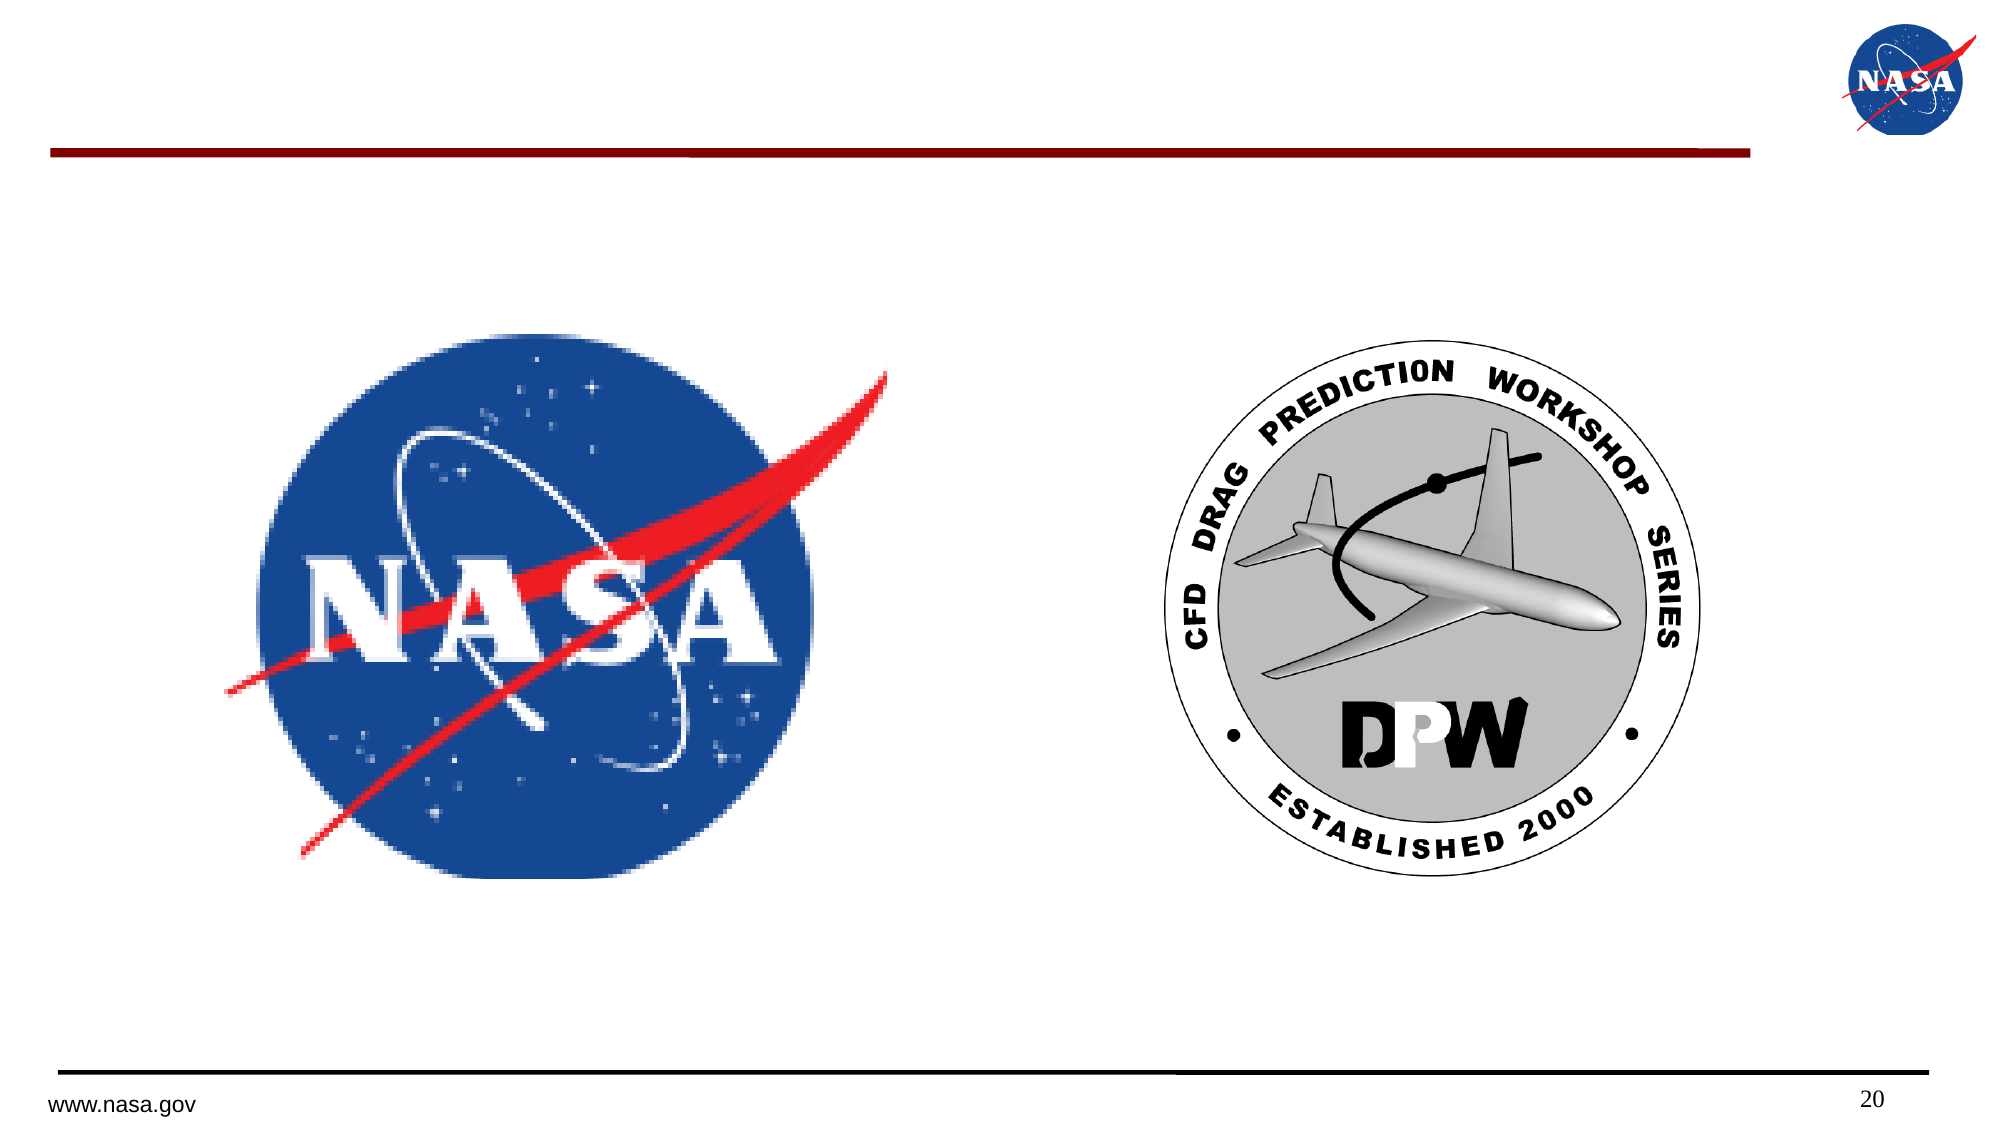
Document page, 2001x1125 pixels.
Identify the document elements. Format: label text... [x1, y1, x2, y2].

picture [1158, 337, 1705, 880]
slide_number 20 [1766, 1074, 1901, 1125]
picture [223, 329, 888, 879]
